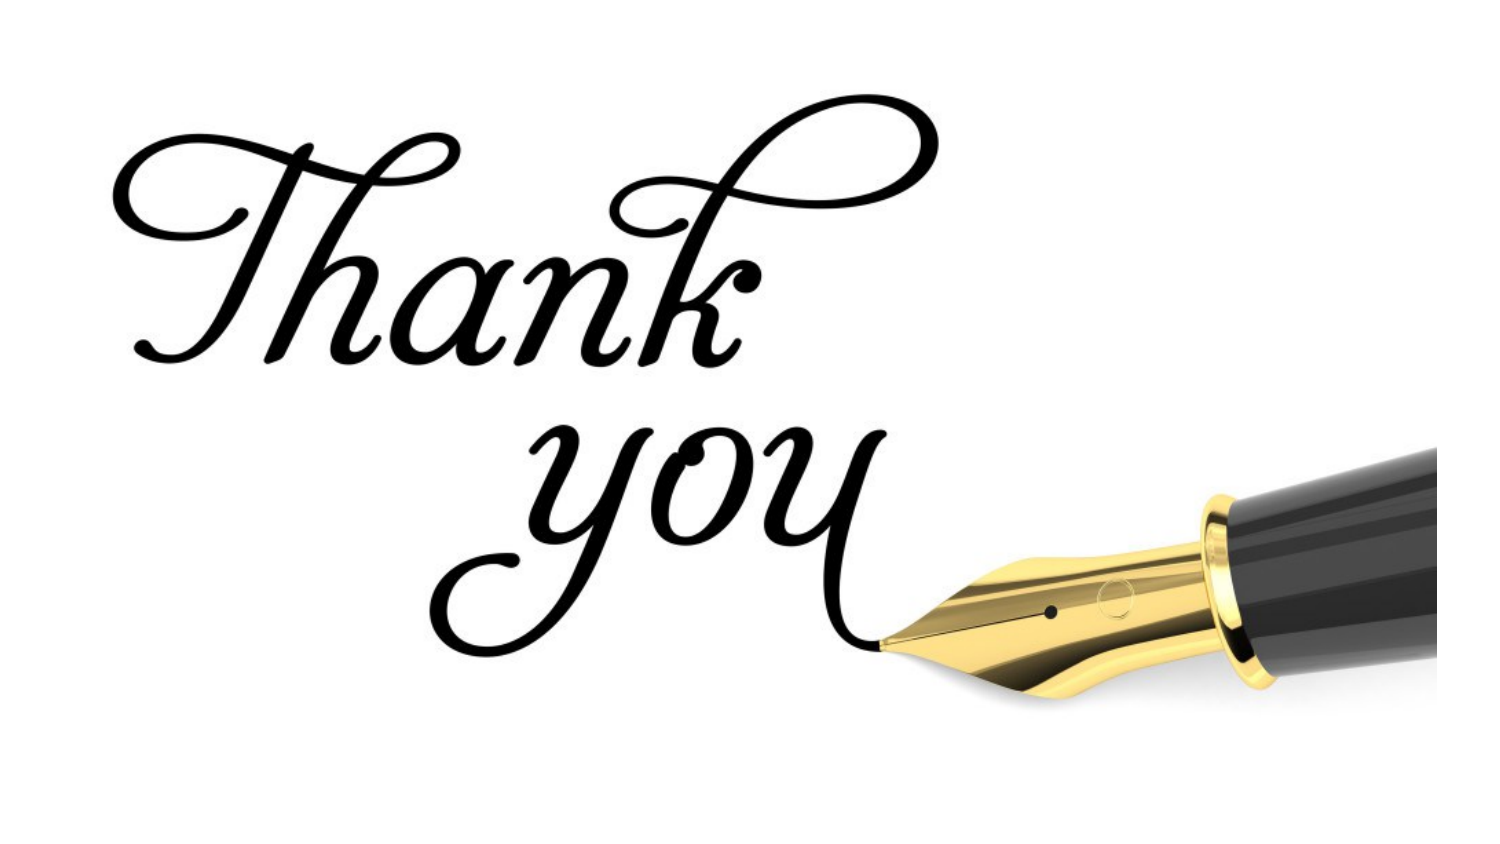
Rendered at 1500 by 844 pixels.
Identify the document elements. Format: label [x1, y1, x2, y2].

picture [27, 24, 1438, 819]
